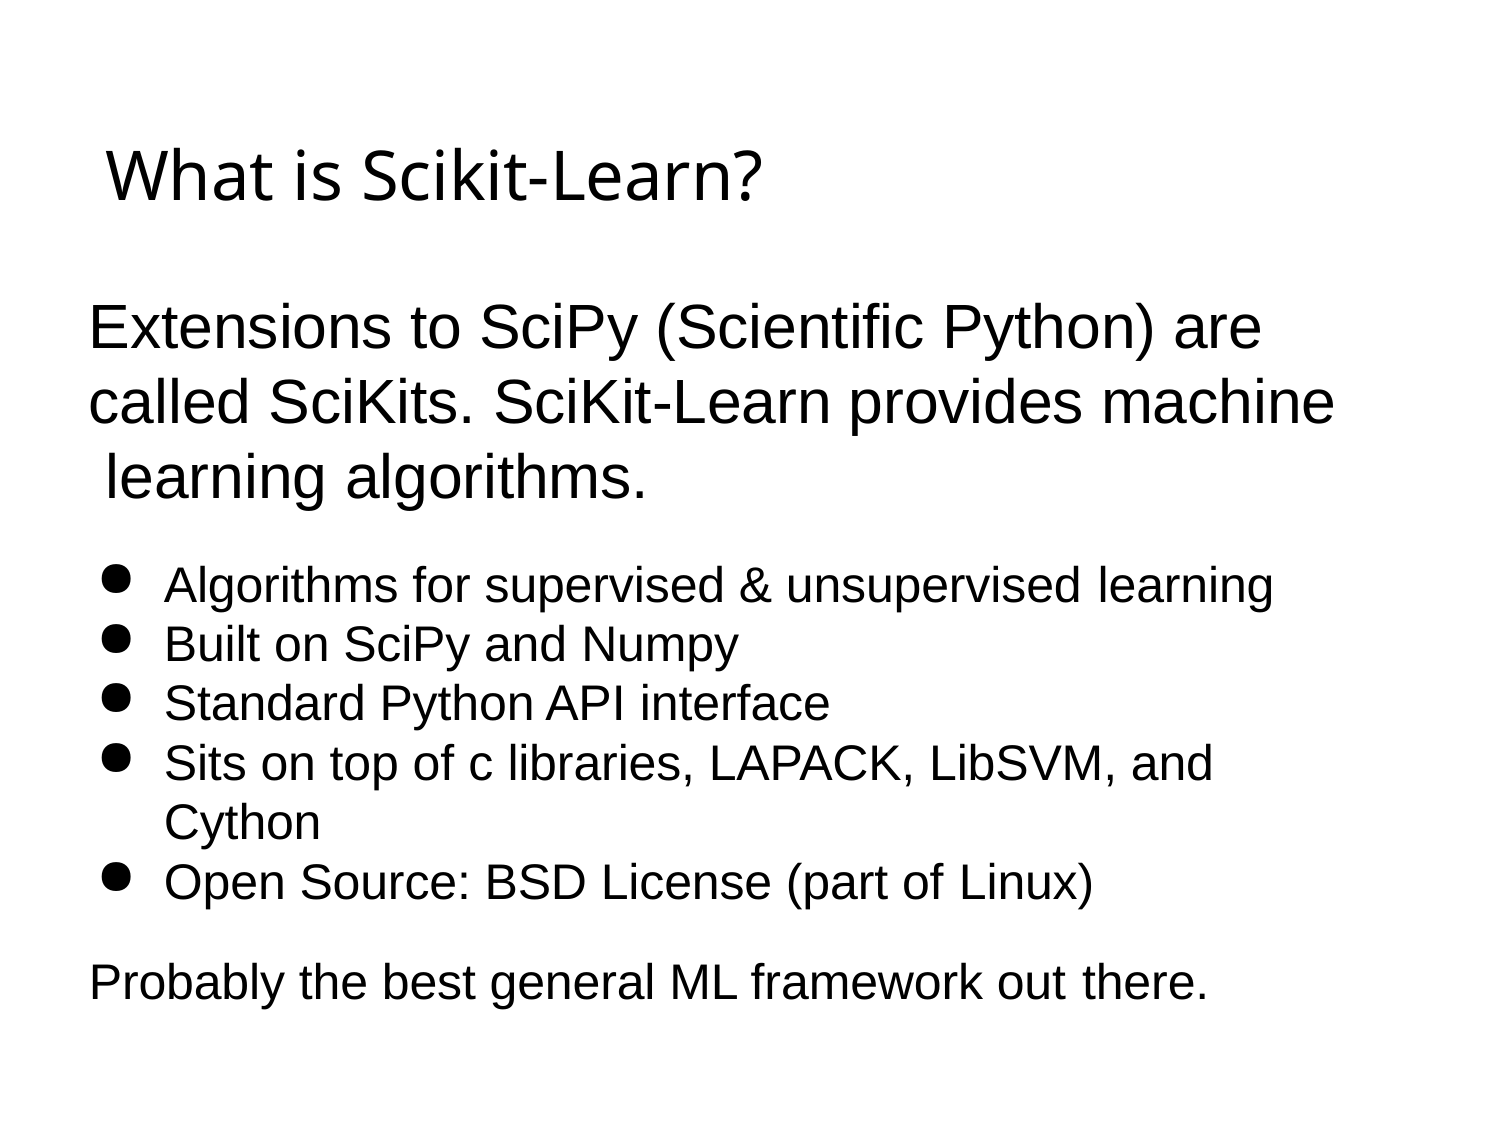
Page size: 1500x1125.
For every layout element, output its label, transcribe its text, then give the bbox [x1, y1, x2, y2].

title What is Scikit-Learn? [103, 70, 1397, 267]
text_box Extensions to SciPy (Scientific Python) are called SciKits. SciKit-Learn provides machine learning algorithms. Algorithms for supervised & unsupervised learning Built on SciPy and Numpy Standard Python API interface Sits on top of c libraries, LAPACK, LibSVM, and Cython Open Source: BSD License (part of Linux) Probably the best general ML framework out there. [86, 286, 1397, 1010]
